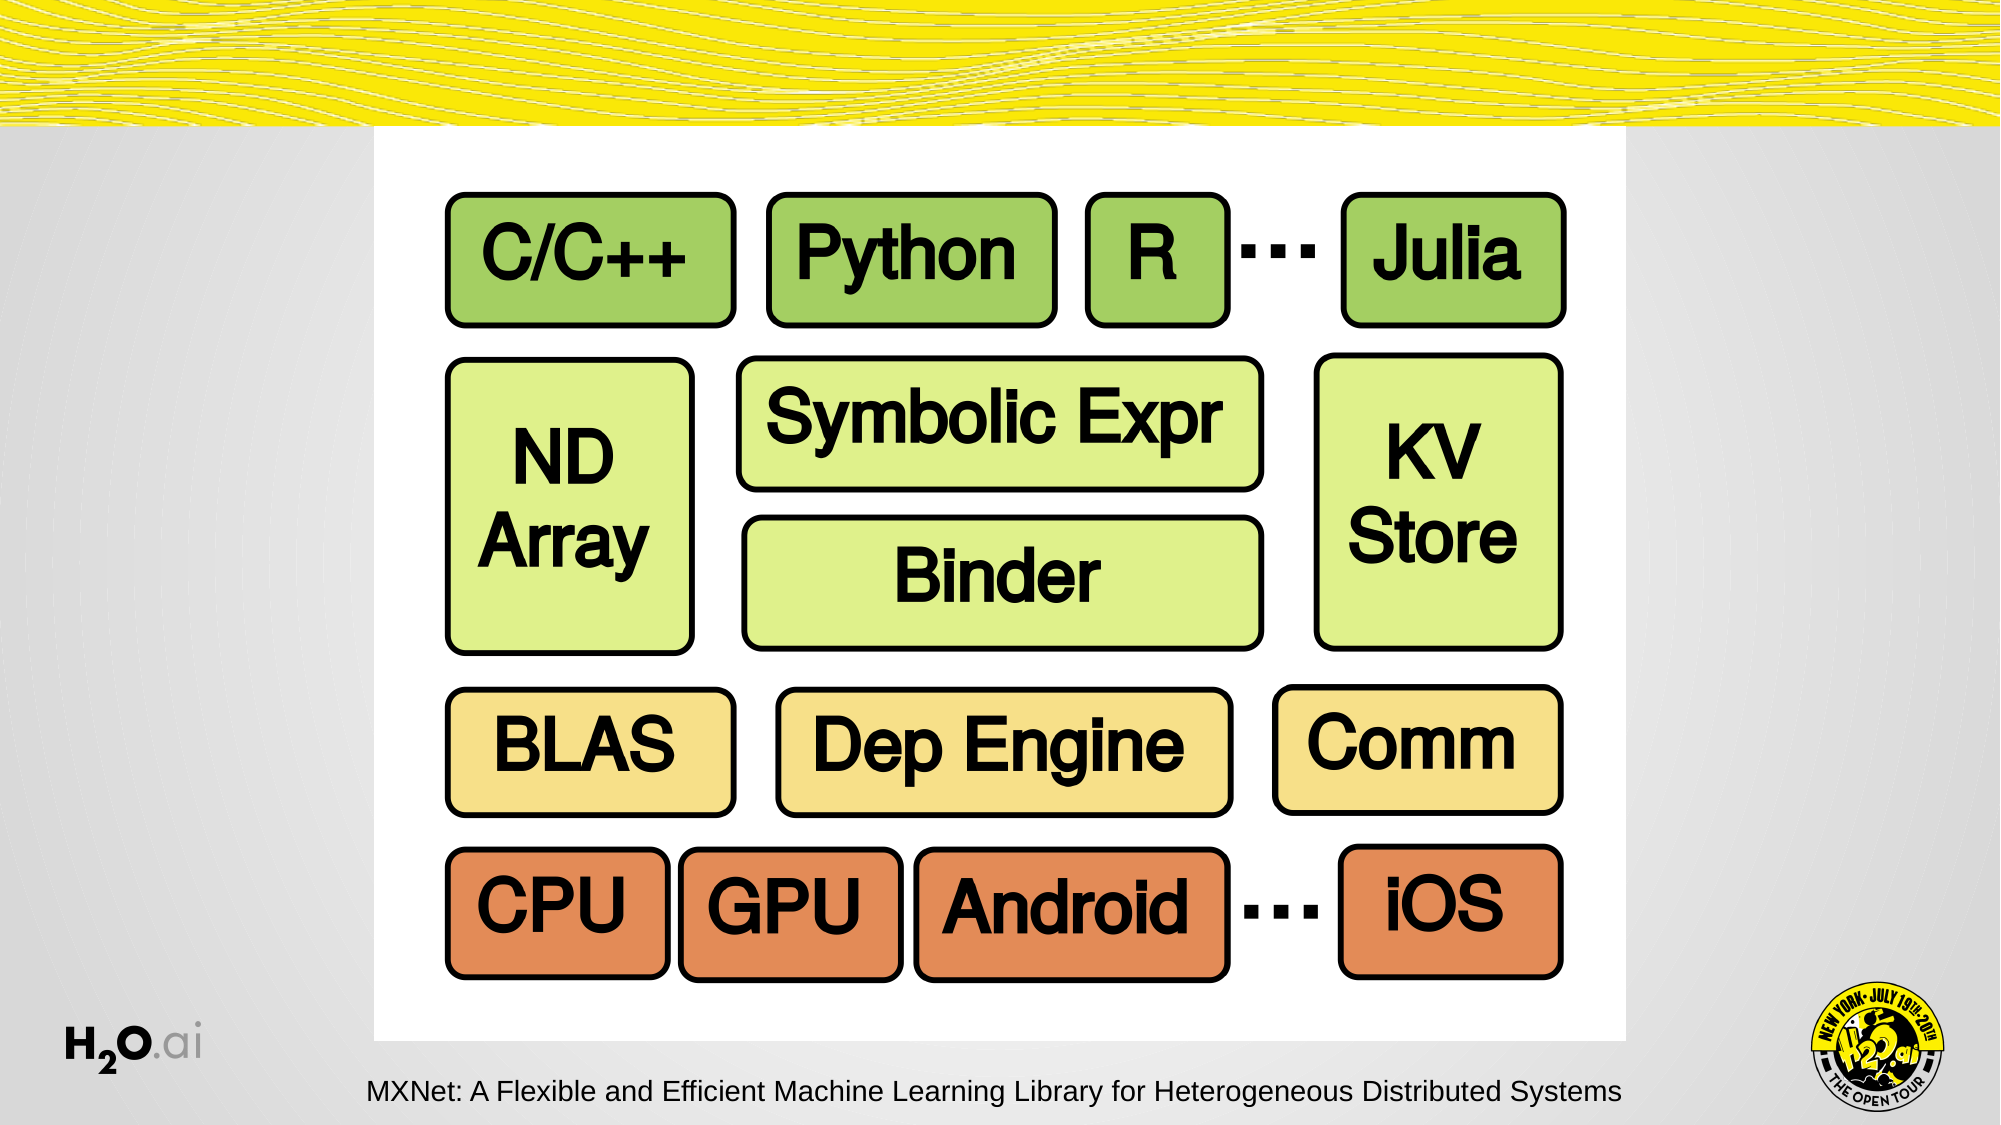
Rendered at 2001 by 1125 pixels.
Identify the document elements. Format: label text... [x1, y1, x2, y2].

picture [0, 0, 2000, 1042]
picture [1756, 966, 2000, 1125]
picture [66, 1021, 201, 1074]
text_box MXNet: A Flexible and Efficient Machine Learning Library for Heterogeneous Distributed Systems [351, 1065, 1649, 1115]
